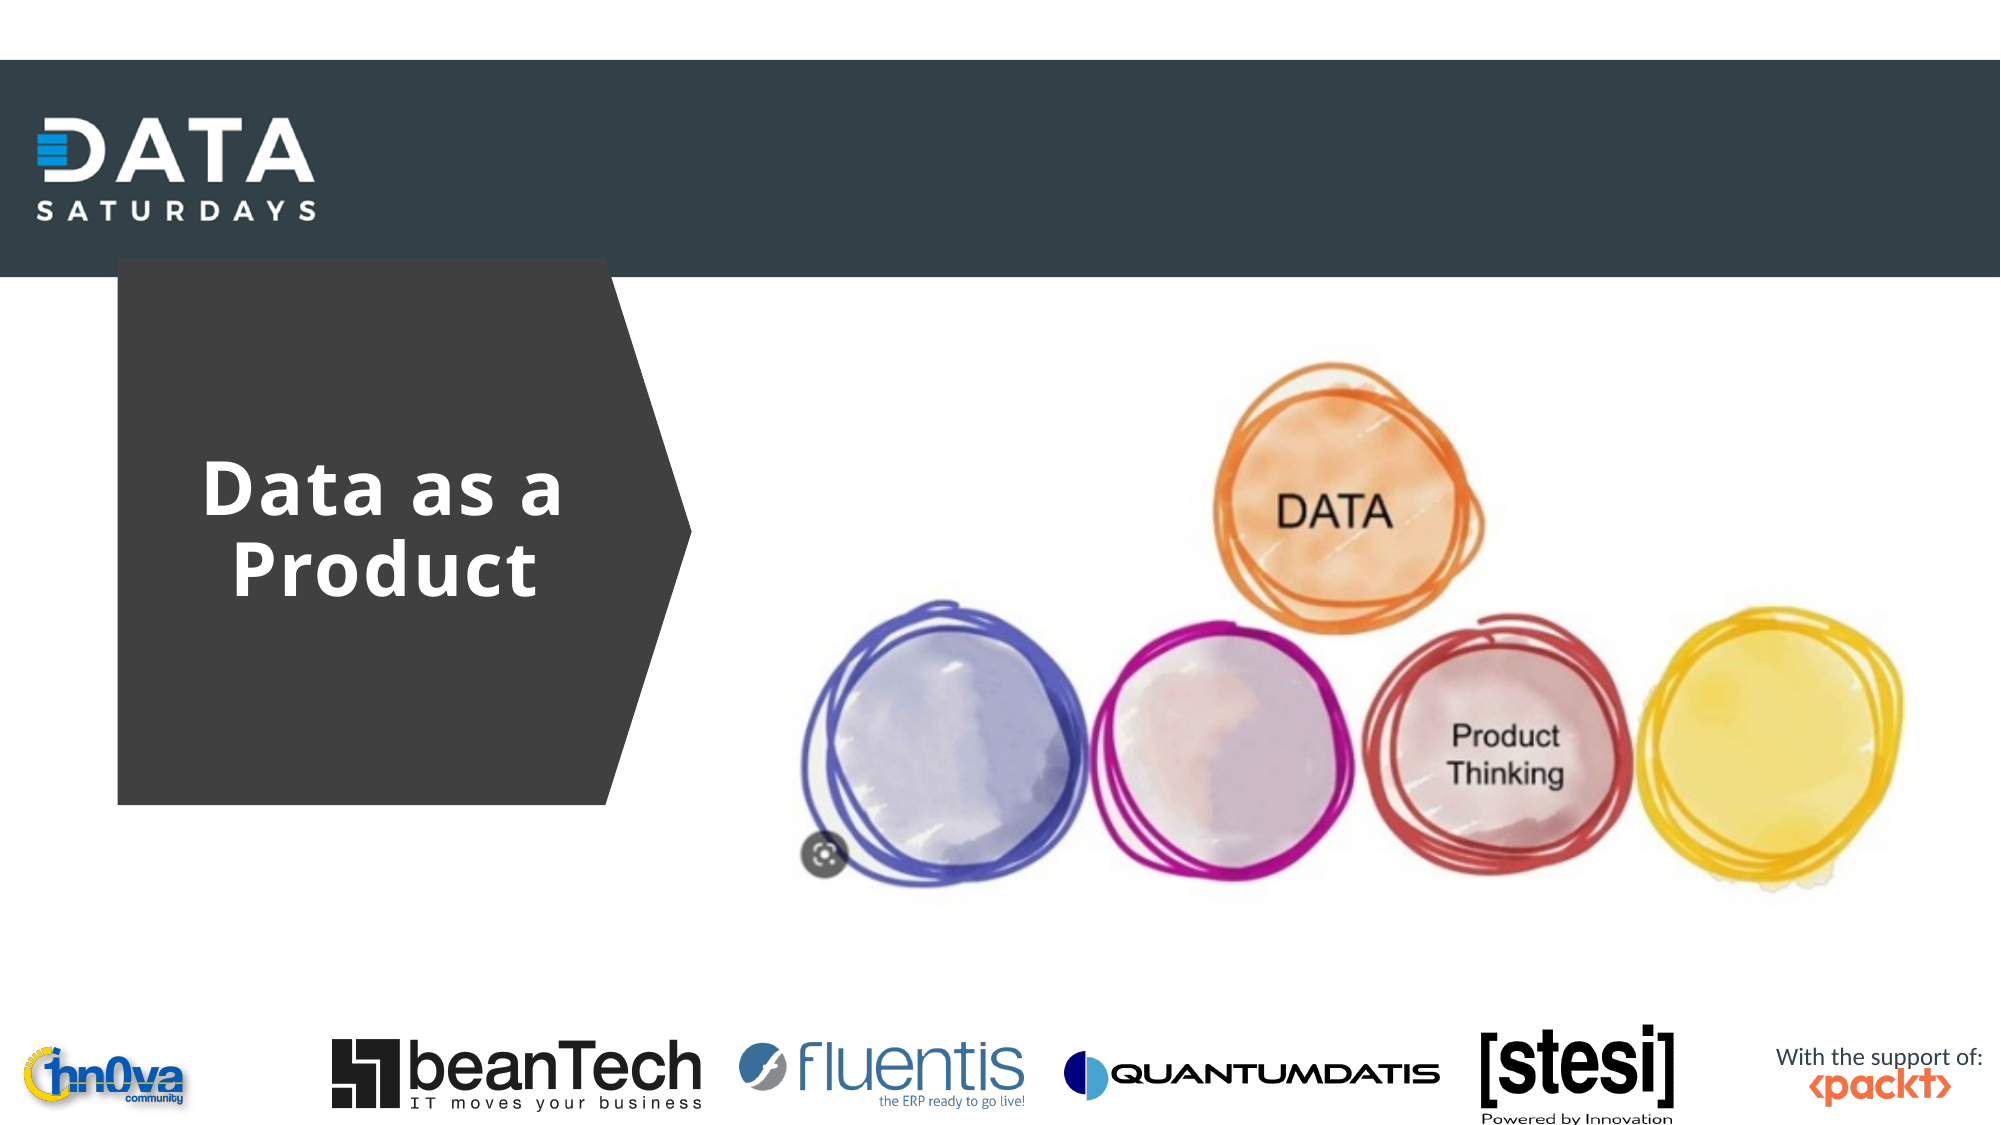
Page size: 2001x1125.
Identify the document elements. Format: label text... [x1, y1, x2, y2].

picture [332, 1039, 701, 1112]
picture [19, 102, 332, 235]
text_box [116, 257, 693, 807]
picture [1479, 1023, 1676, 1125]
picture [1062, 1049, 1441, 1102]
picture [1809, 1068, 1951, 1107]
title Data as a Product [168, 322, 601, 741]
picture [739, 1042, 1024, 1109]
picture [23, 1045, 184, 1106]
picture [792, 345, 1905, 908]
